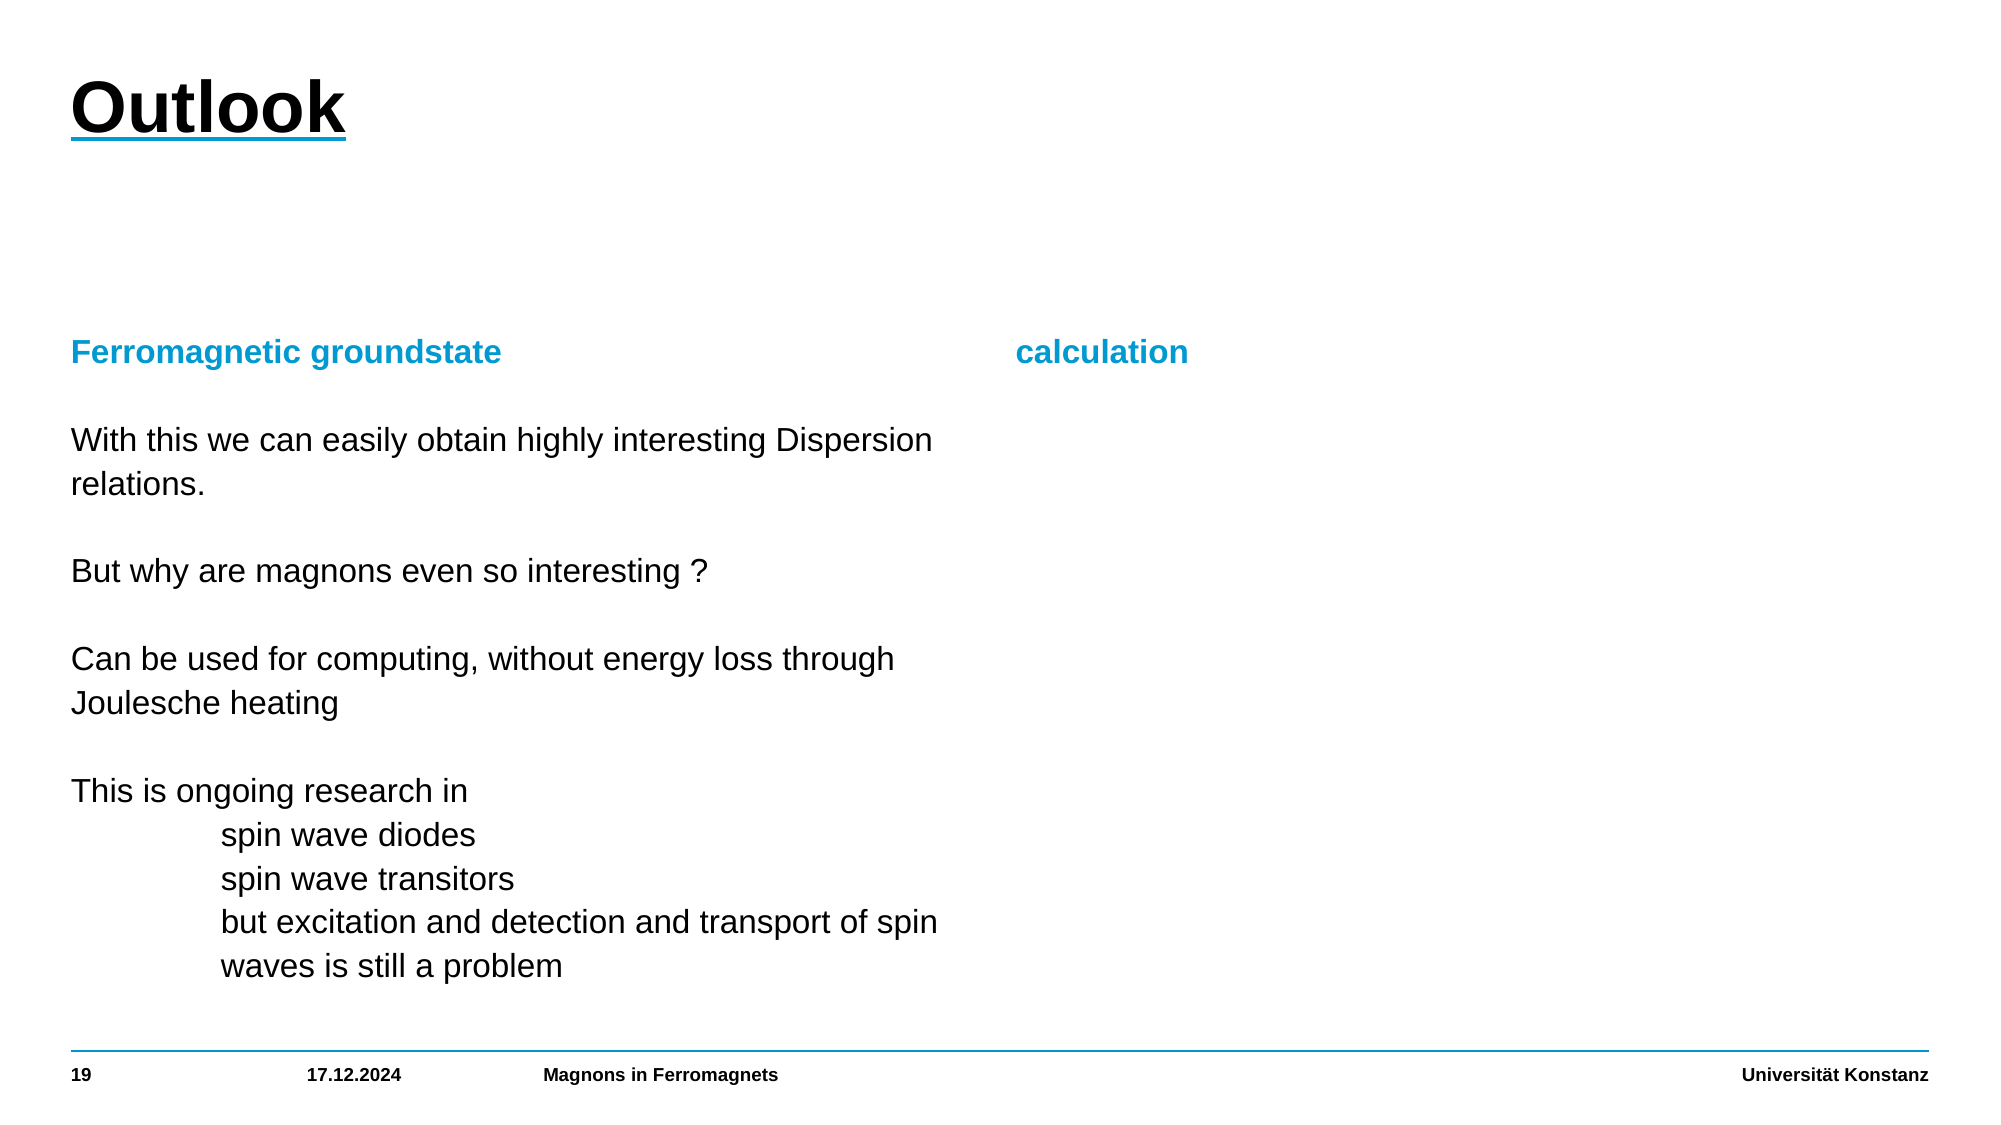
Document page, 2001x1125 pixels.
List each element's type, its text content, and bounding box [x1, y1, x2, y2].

list calculation [1015, 326, 1930, 1000]
list Ferromagnetic groundstate With this we can easily obtain highly interesting Dispersion relations. But why are magnons even so interesting ? Can be used for computing, without energy loss through Joulesche heating This is ongoing research in spin wave diodes spin wave transitors but excitation and detection and transport of spin waves is still a problem [70, 326, 985, 1000]
title Outlook [70, 66, 1457, 268]
footer Magnons in Ferromagnets [543, 1058, 1489, 1094]
slide_number 19 [70, 1058, 276, 1094]
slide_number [306, 1058, 512, 1094]
